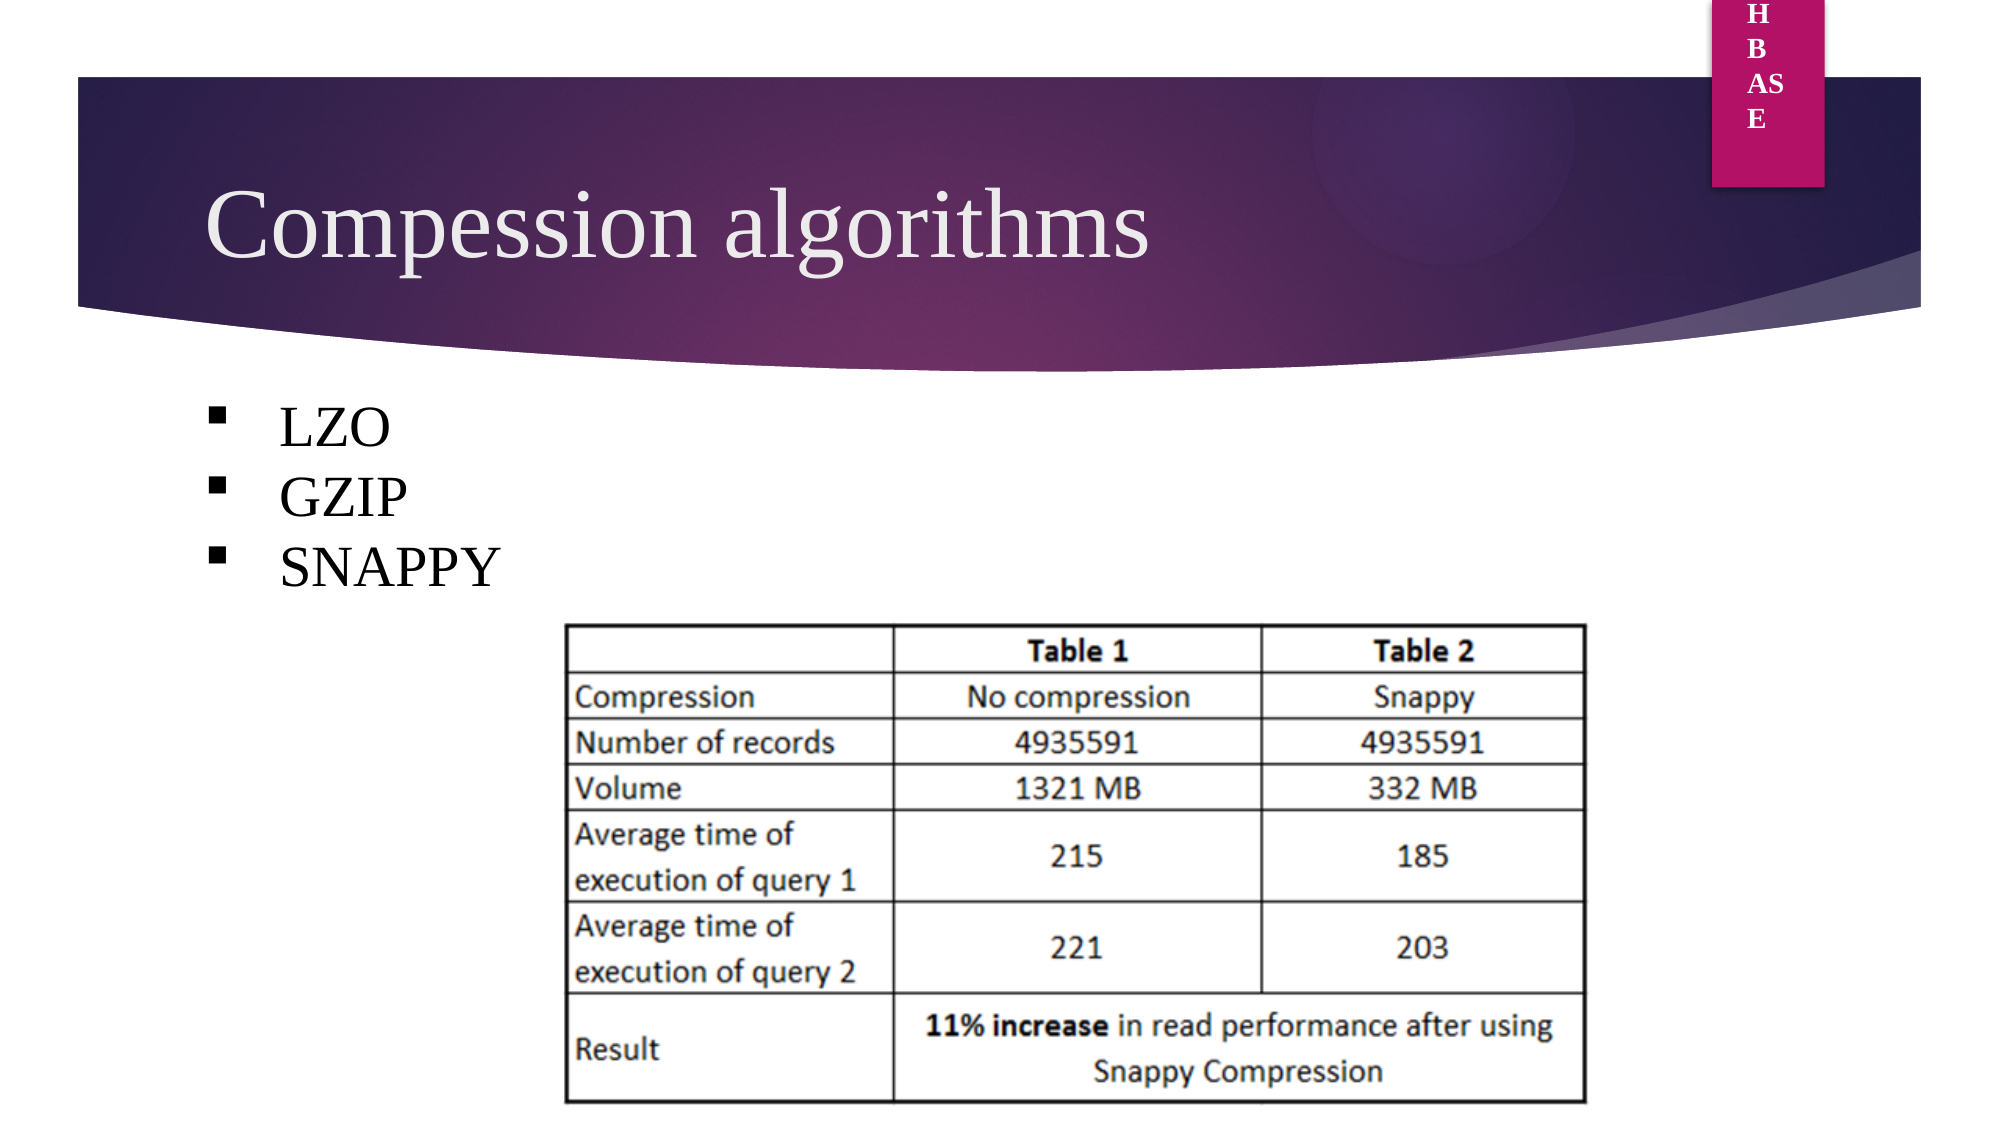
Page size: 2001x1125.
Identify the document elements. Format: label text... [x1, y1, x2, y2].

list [563, 622, 1590, 1106]
title Compession algorithms [189, 159, 1627, 276]
text_box HBASE [1732, 0, 1801, 142]
text_box LZO GZIP SNAPPY [189, 380, 1691, 606]
